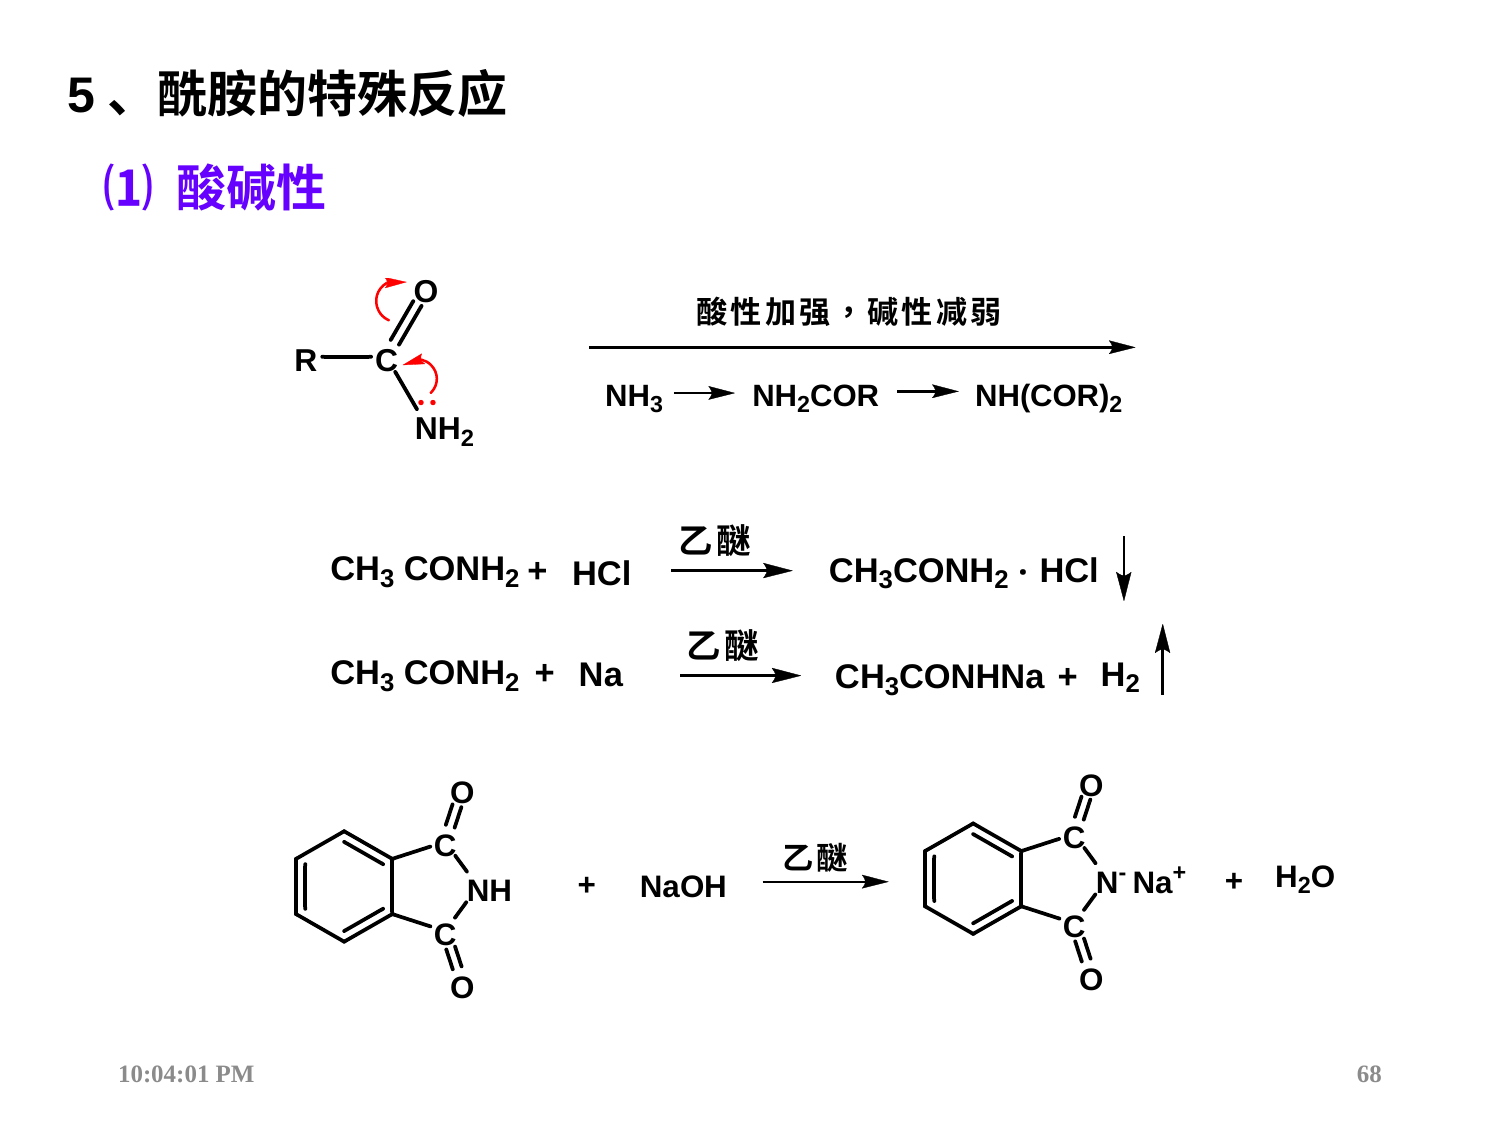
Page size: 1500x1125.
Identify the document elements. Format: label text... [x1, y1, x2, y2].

text_box ⑴ 酸碱性 [88, 148, 401, 224]
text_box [584, 290, 1140, 423]
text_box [324, 515, 1176, 705]
text_box 5、酰胺的特殊反应 [53, 54, 779, 130]
slide_number 68 [1059, 1042, 1397, 1103]
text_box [289, 774, 1341, 1012]
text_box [289, 278, 479, 457]
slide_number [103, 1042, 441, 1103]
